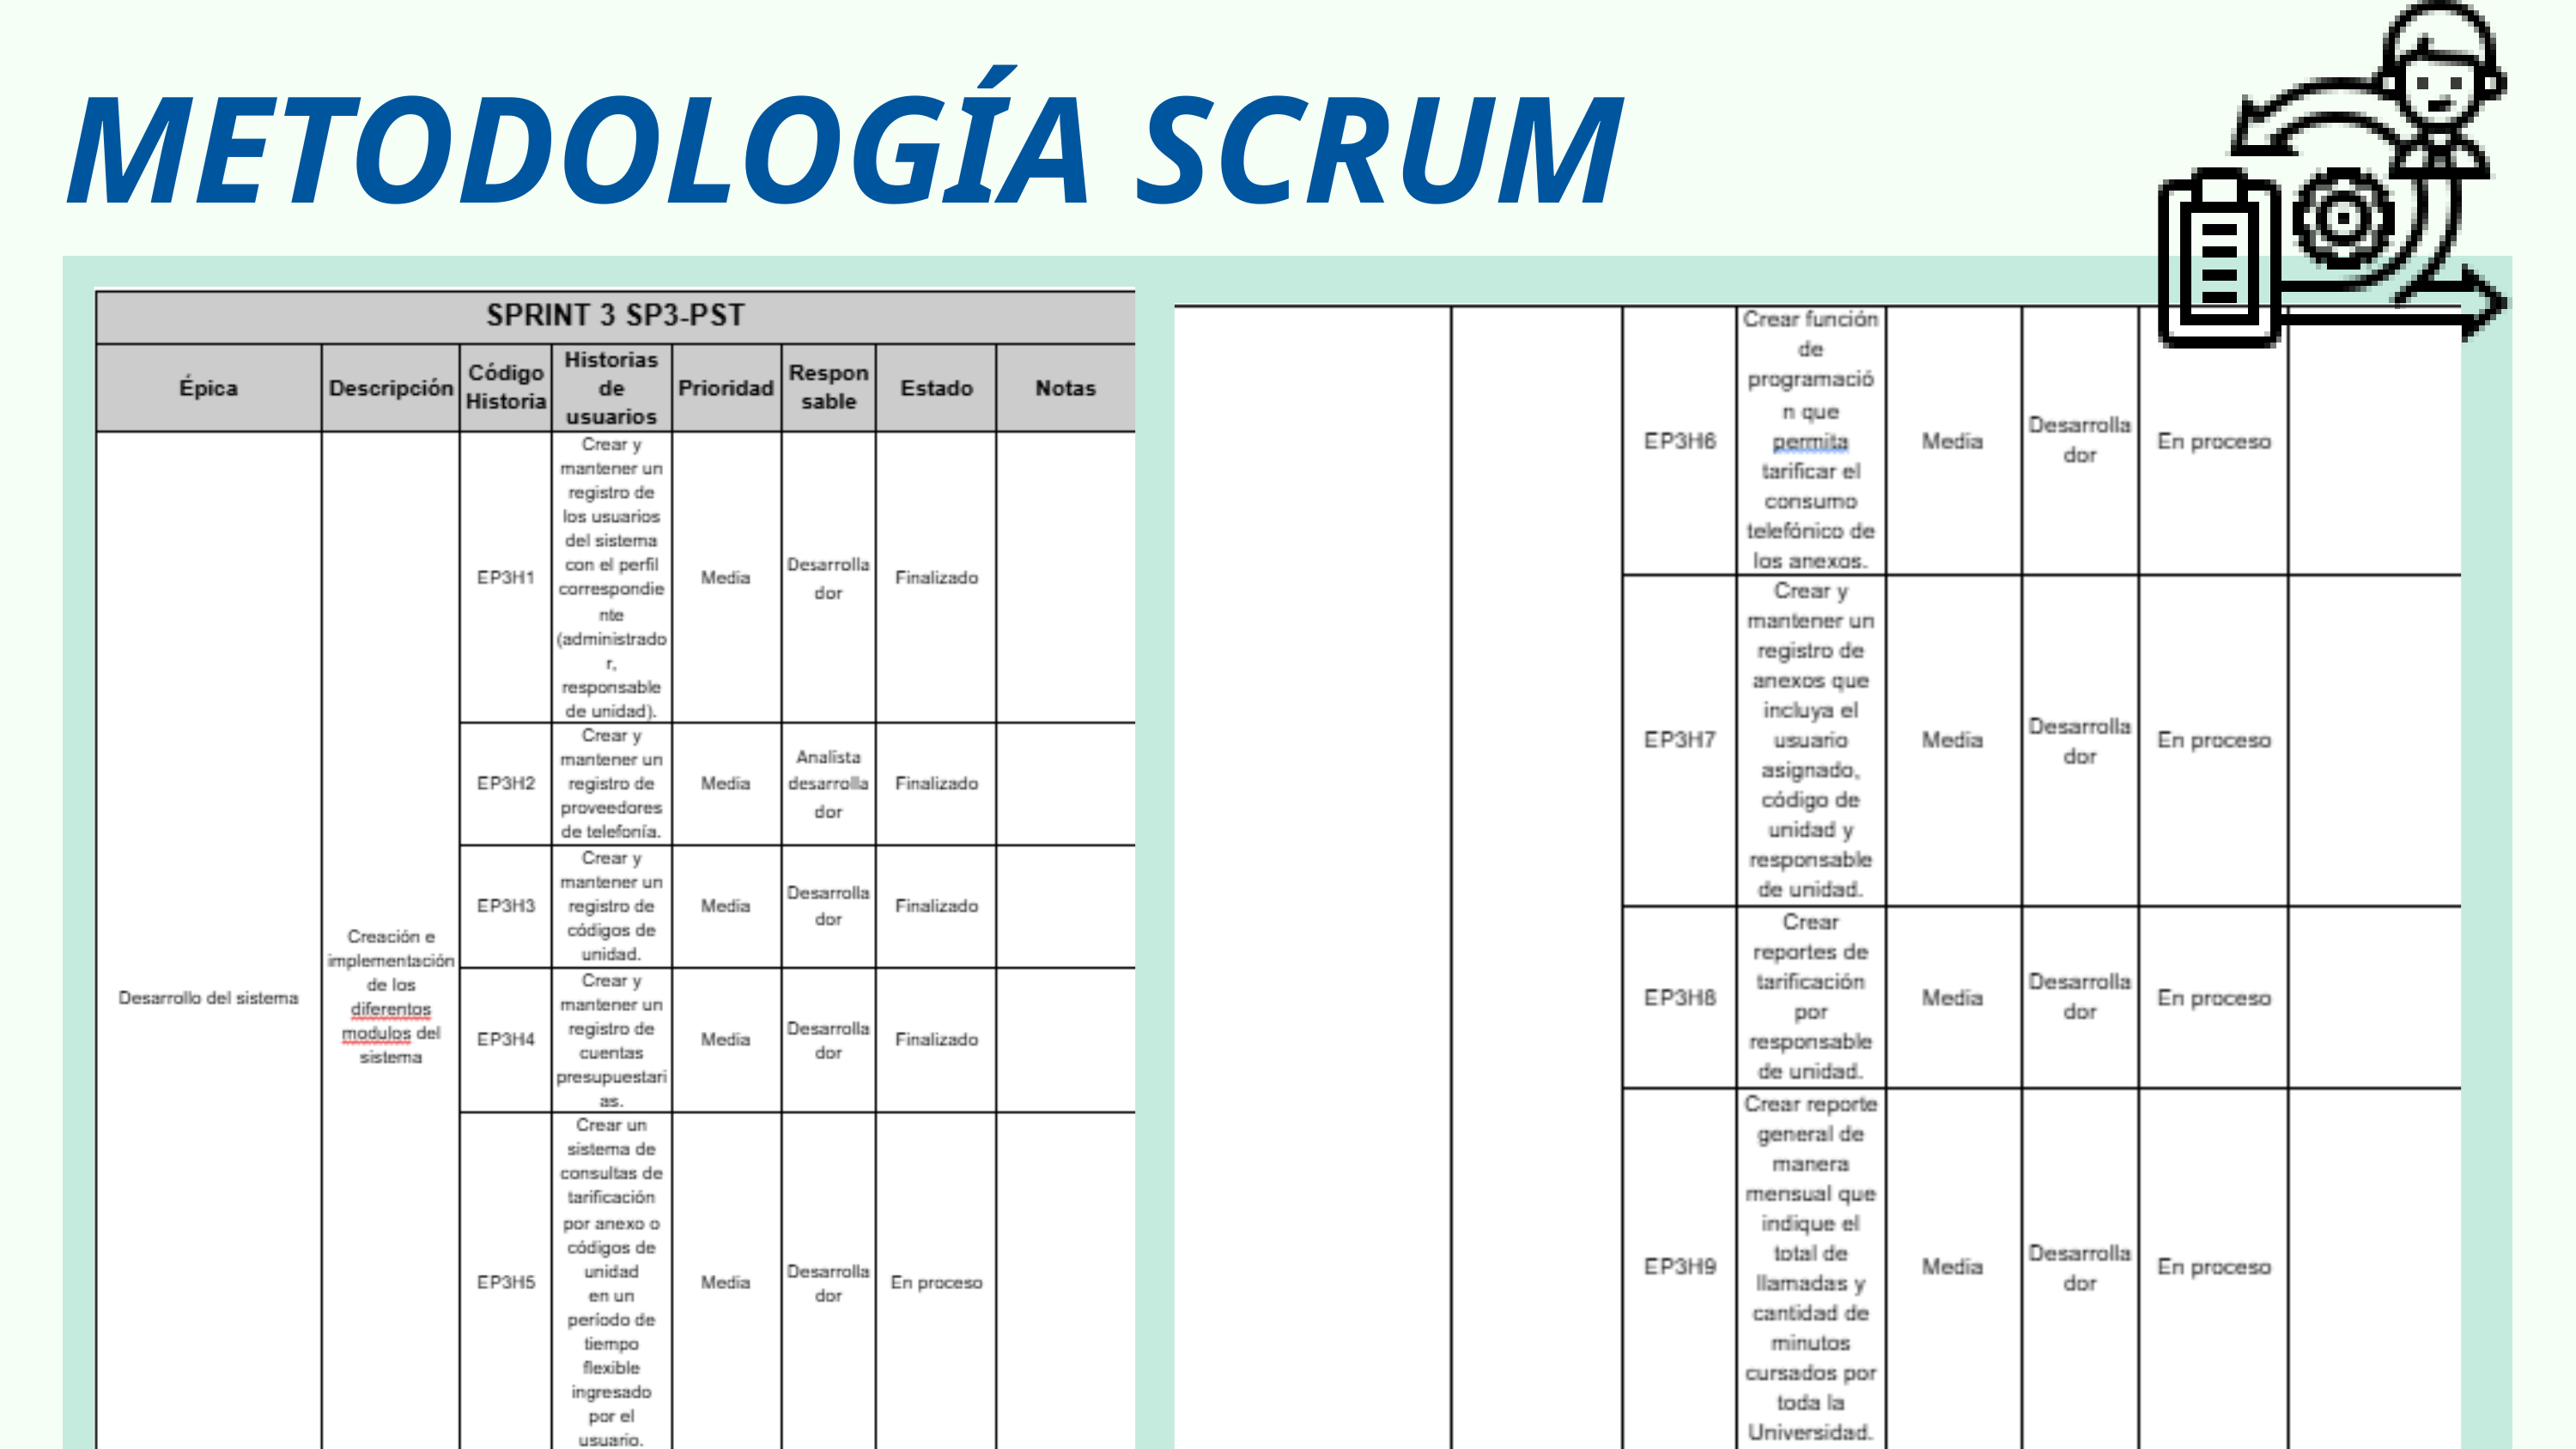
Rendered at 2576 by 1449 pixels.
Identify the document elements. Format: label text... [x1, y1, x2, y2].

text_box METODOLOGÍA SCRUM [63, 55, 1679, 233]
text_box [2158, 0, 2513, 255]
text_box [63, 255, 2513, 1449]
